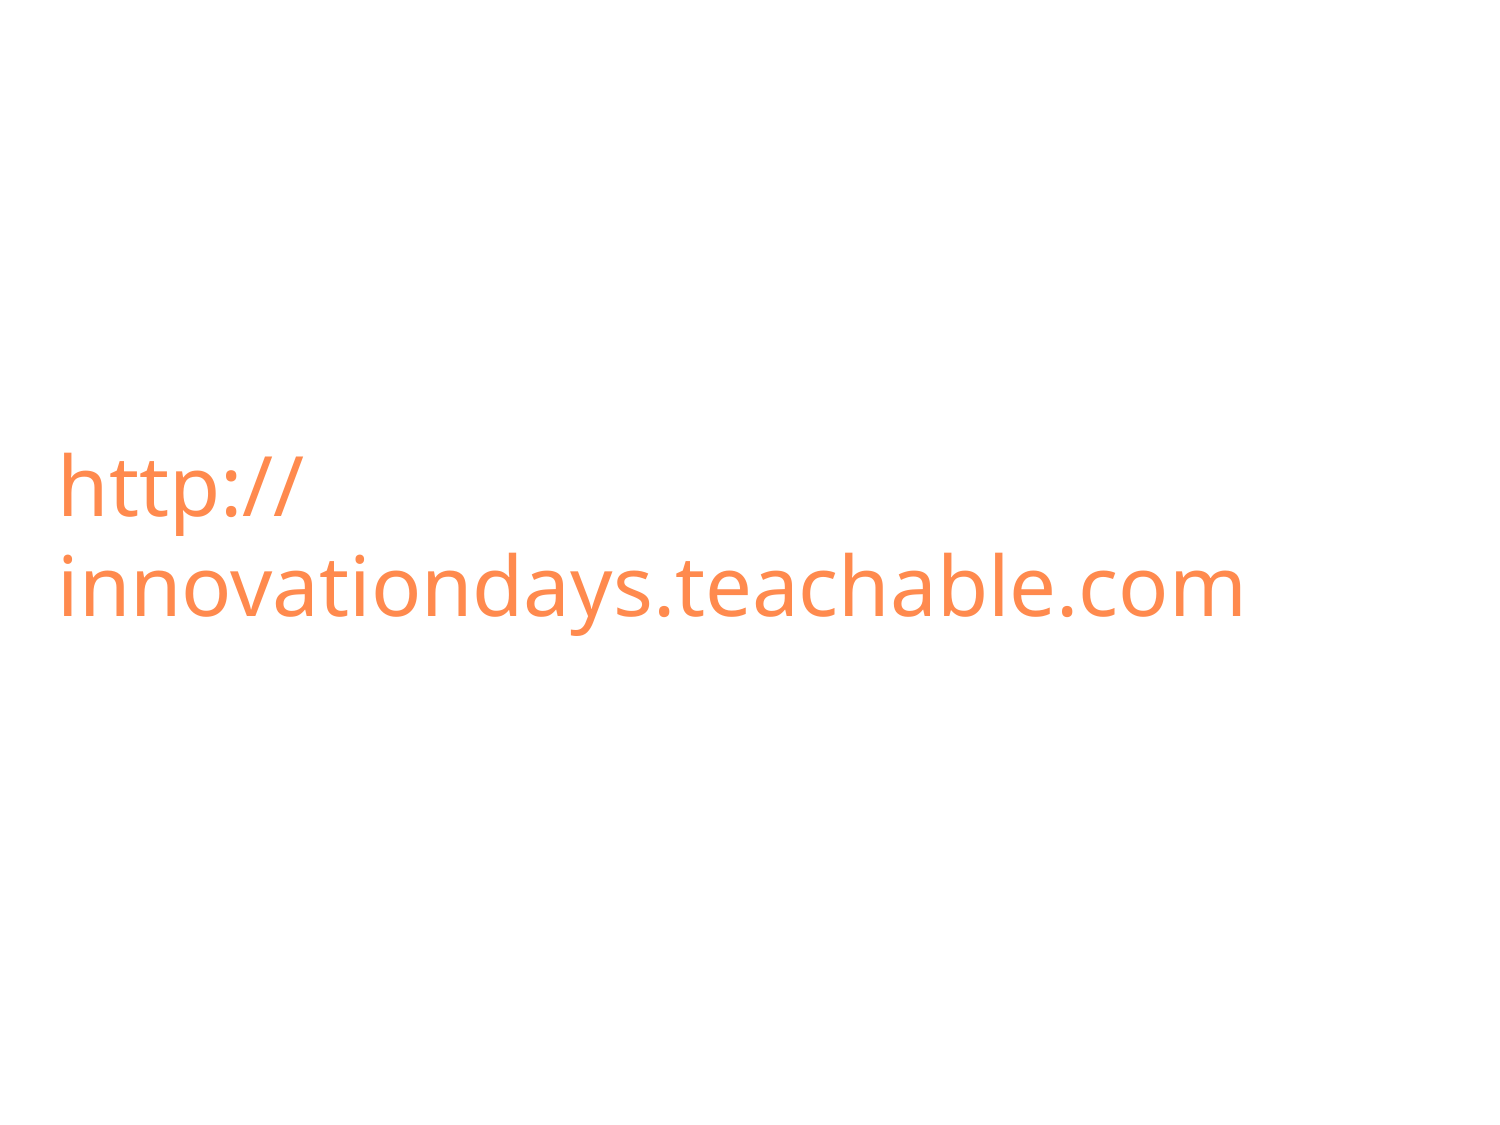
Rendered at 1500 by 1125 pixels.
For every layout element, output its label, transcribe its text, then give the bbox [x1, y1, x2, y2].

text_box http://innovationdays.teachable.com [42, 362, 1484, 705]
